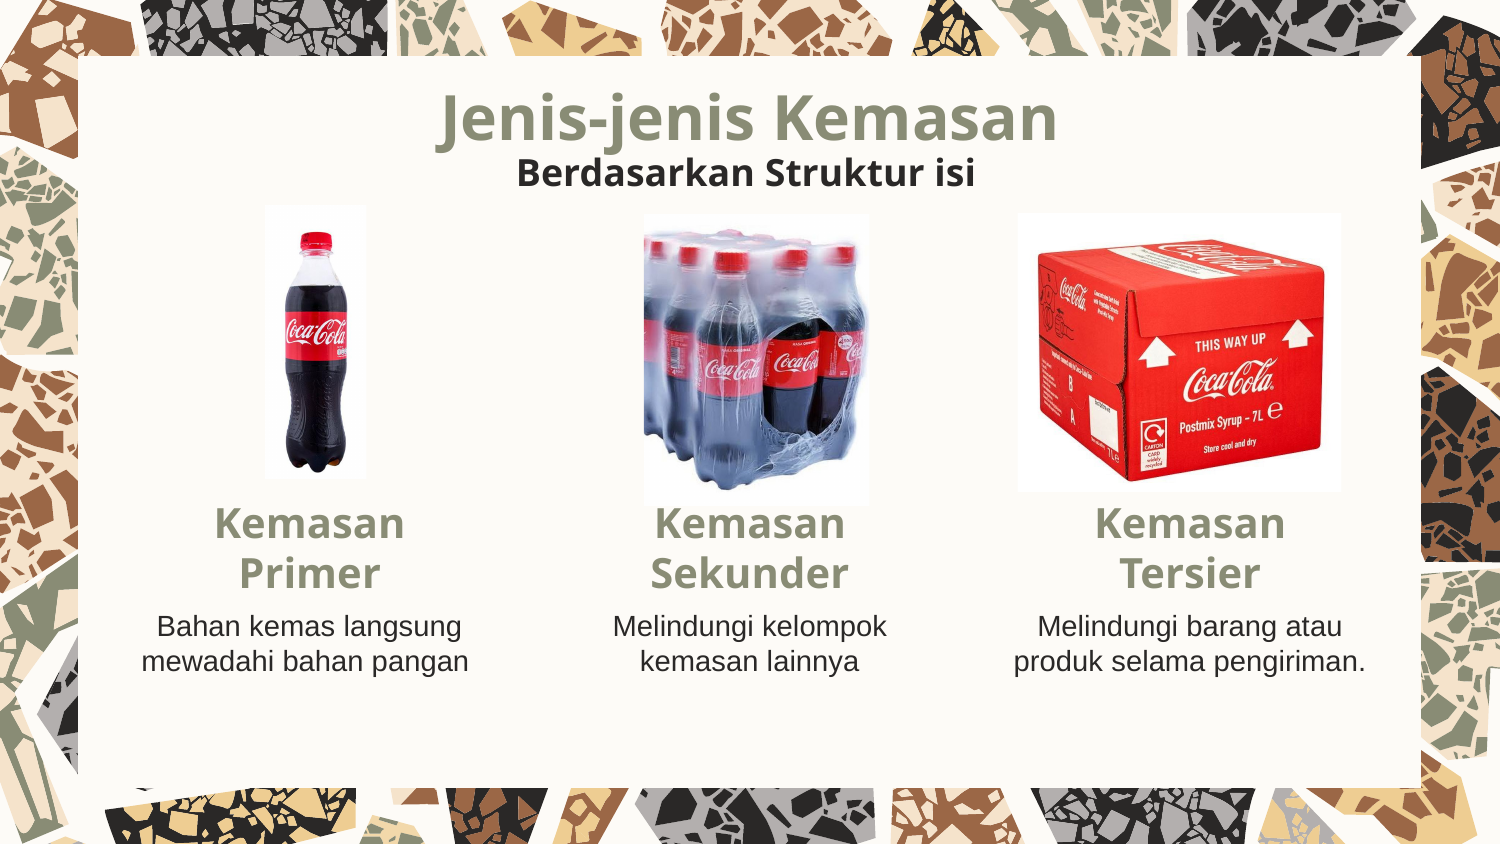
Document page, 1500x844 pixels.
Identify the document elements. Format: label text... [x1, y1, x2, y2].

subtitle Bahan kemas langsung mewadahi bahan pangan [118, 602, 502, 682]
title Jenis-jenis Kemasan [118, 68, 1382, 163]
picture [264, 205, 367, 480]
picture [643, 214, 870, 506]
text_box Berdasarkan Struktur isi [114, 124, 1378, 219]
subtitle Melindungi barang atau produk selama pengiriman. [998, 602, 1382, 682]
subtitle Melindungi kelompok kemasan lainnya [558, 602, 942, 682]
subtitle Kemasan Primer [157, 490, 462, 602]
picture [1017, 213, 1342, 492]
subtitle Kemasan Sekunder [597, 490, 903, 603]
subtitle Kemasan Tersier [1038, 498, 1343, 603]
